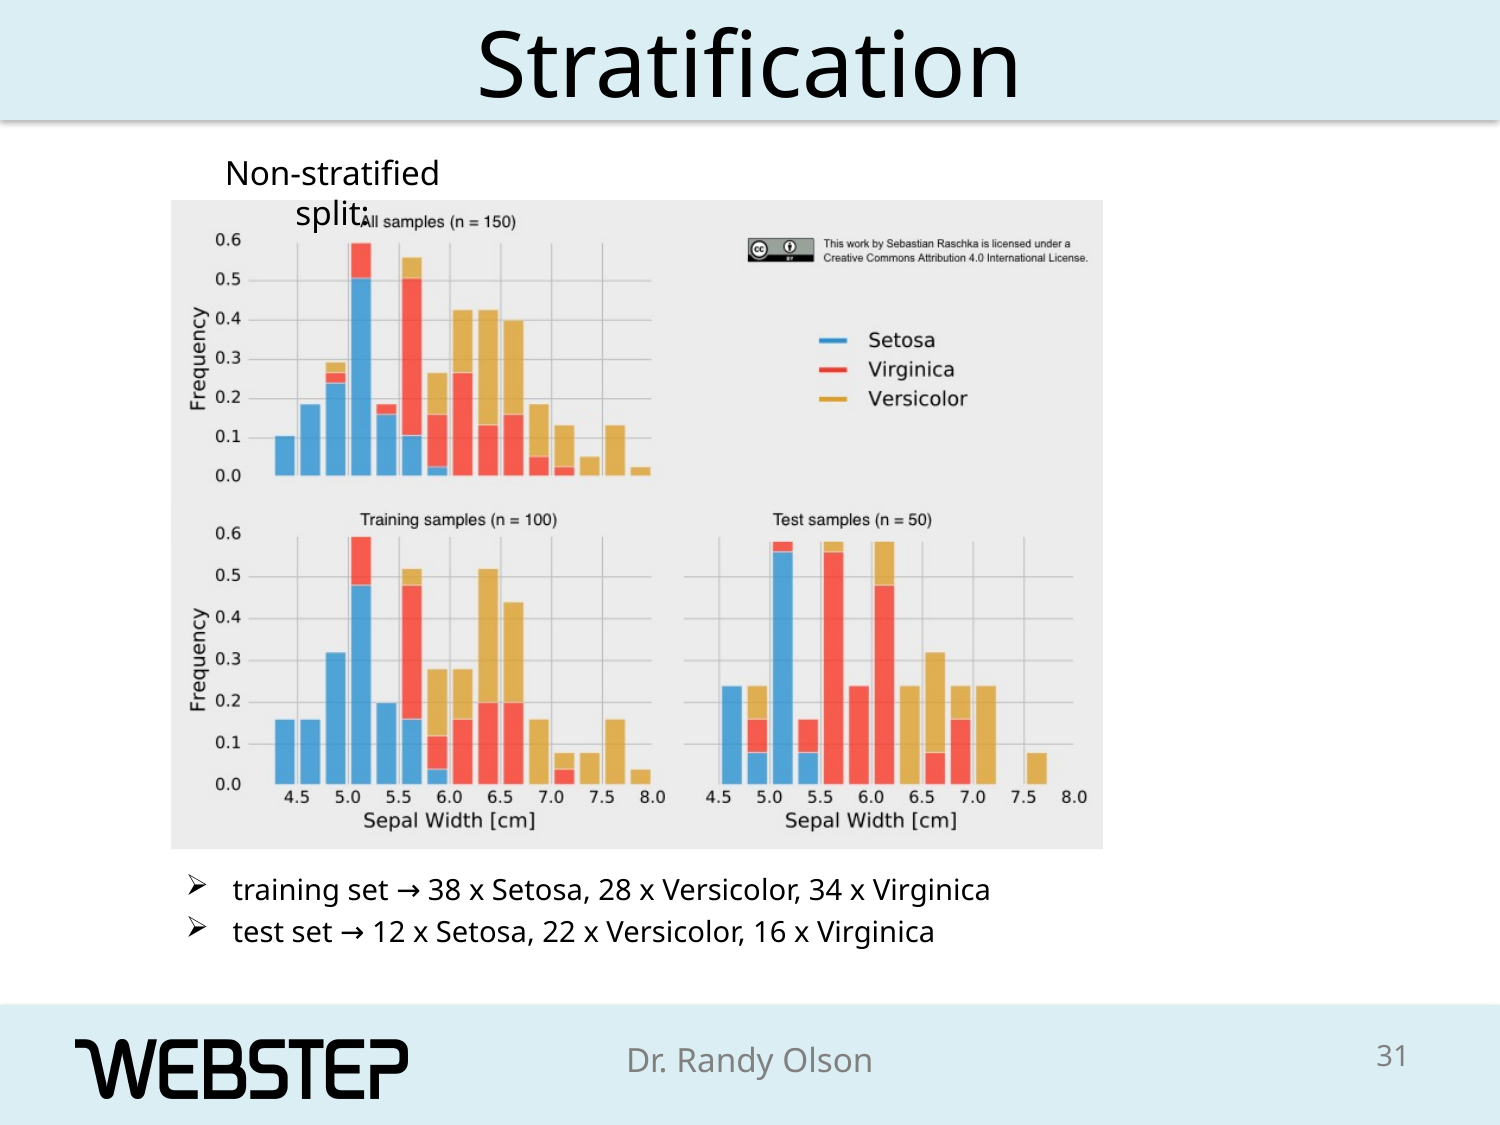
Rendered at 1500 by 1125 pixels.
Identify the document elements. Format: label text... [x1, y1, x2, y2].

title Stratification [75, 0, 1425, 155]
slide_number 31 [1310, 1026, 1425, 1088]
picture [75, 1039, 408, 1099]
text_box training set → 38 x Setosa, 28 x Versicolor, 34 x Virginica test set → 12 x Setosa, 22 x Versicolor, 16 x Virginica [171, 864, 1062, 956]
picture [170, 200, 1120, 856]
text_box Non-stratified split: [171, 144, 495, 198]
